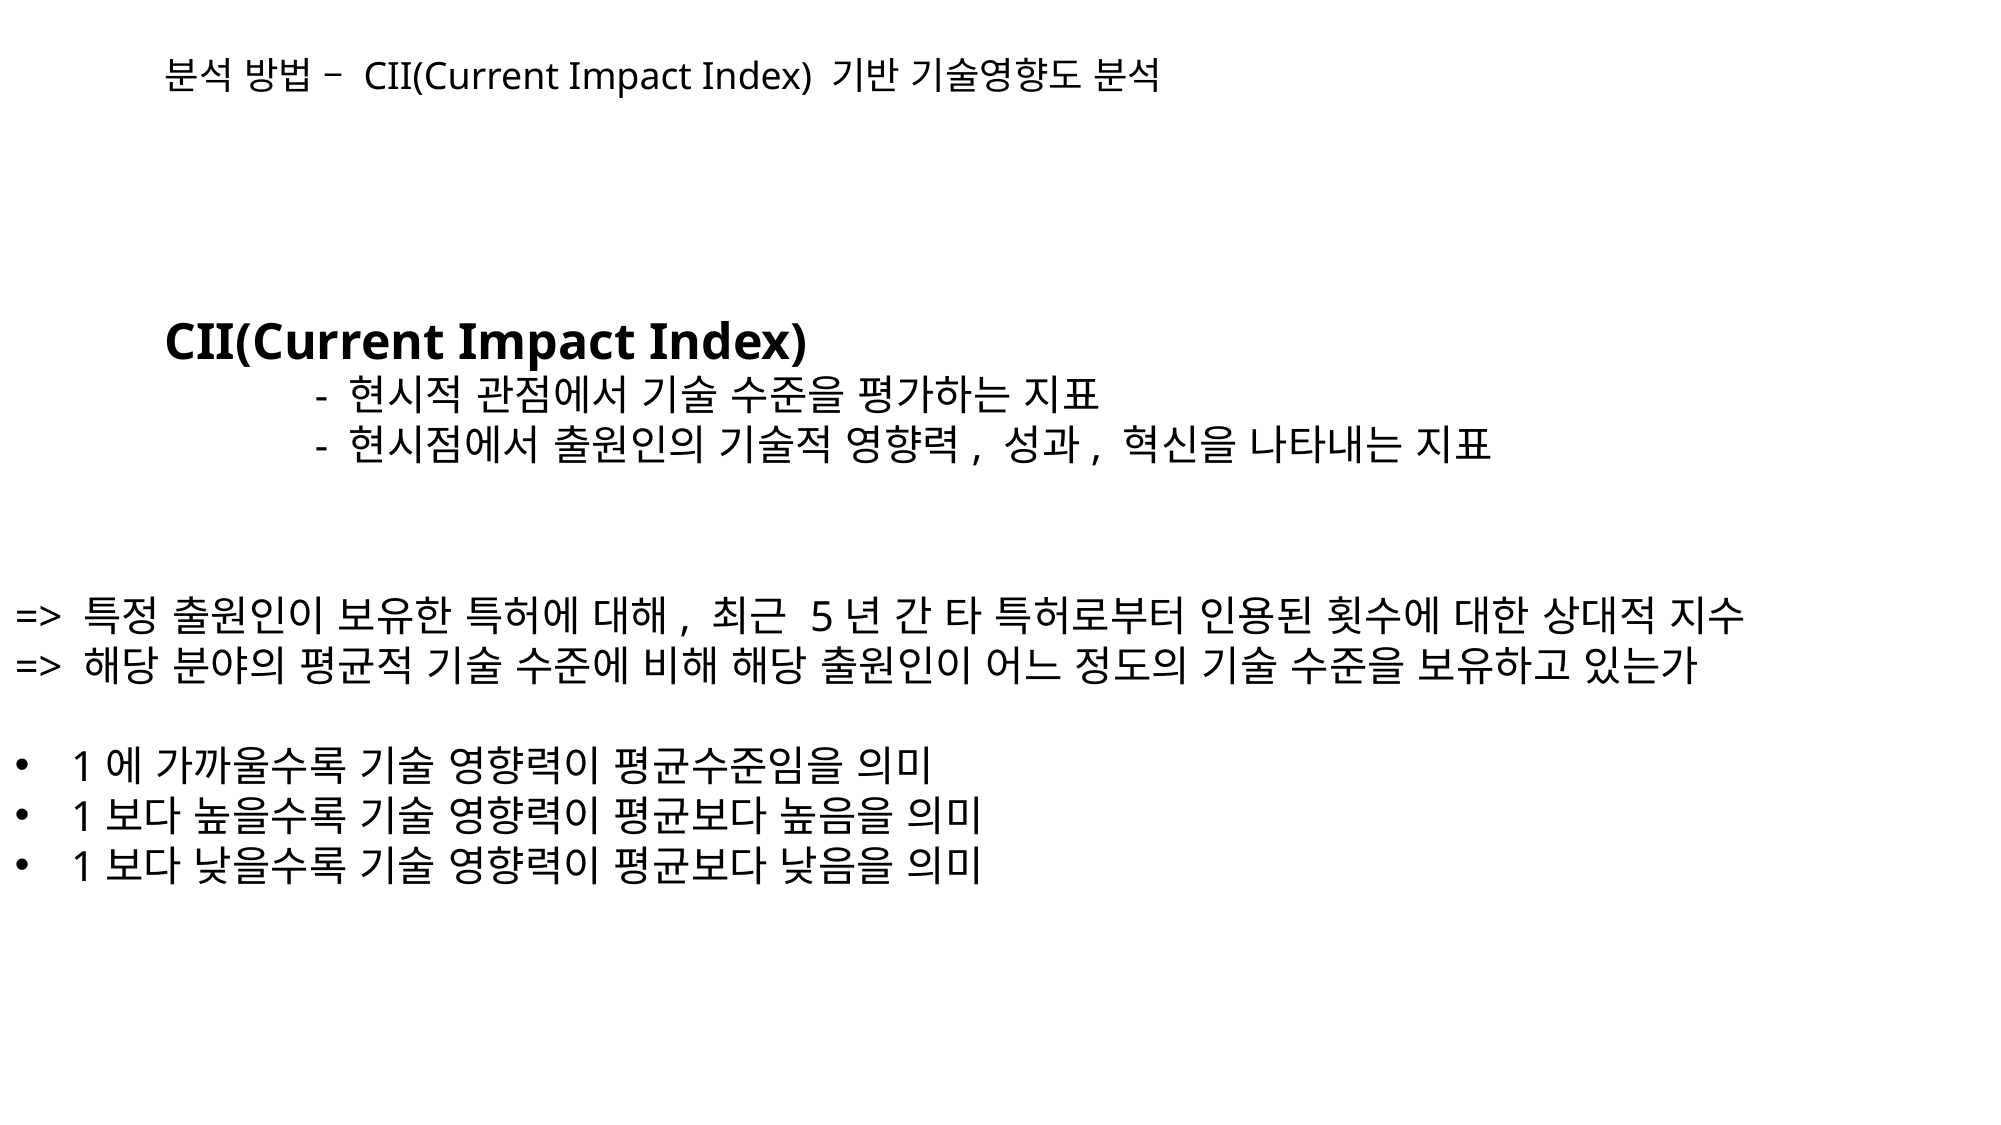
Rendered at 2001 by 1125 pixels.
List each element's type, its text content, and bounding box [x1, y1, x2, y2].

text_box CII(Current Impact Index) - 현시적 관점에서 기술 수준을 평가하는 지표 - 현시점에서 출원인의 기술적 영향력, 성과, 혁신을 나타내는 지표 => 특정 출원인이 보유한 특허에 대해, 최근 5년 간 타 특허로부터 인용된 횟수에 대한 상대적 지수 => 해당 분야의 평균적 기술 수준에 비해 해당 출원인이 어느 정도의 기술 수준을 보유하고 있는가 1에 가까울수록 기술 영향력이 평균수준임을 의미 1보다 높을수록 기술 영향력이 평균보다 높음을 의미 1보다 낮을수록 기술 영향력이 평균보다 낮음을 의미 [0, 241, 2000, 957]
text_box 분석 방법 – CII(Current Impact Index) 기반 기술영향도 분석 [0, 0, 2000, 150]
